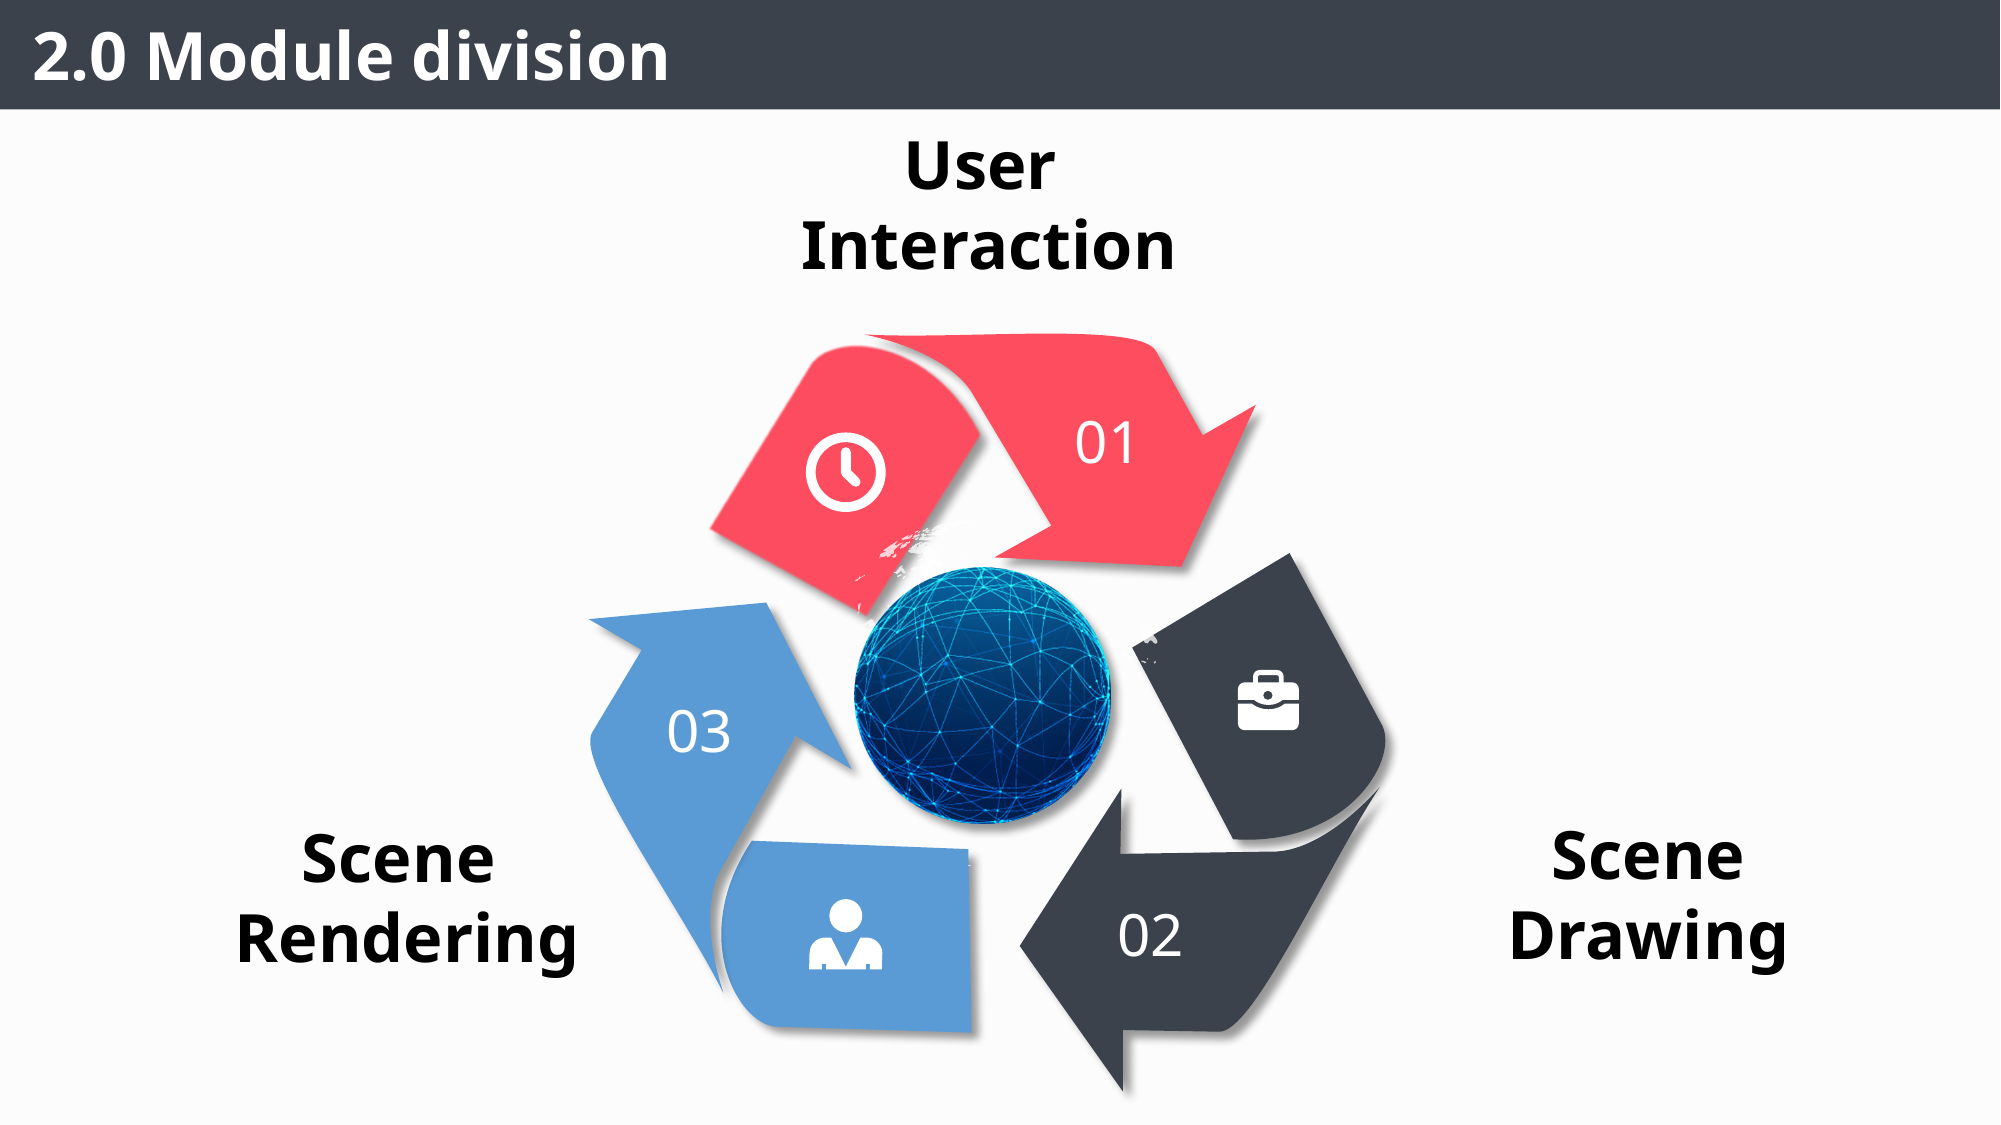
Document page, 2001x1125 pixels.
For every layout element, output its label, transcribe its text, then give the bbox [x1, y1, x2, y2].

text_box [137, 115, 1905, 1095]
text_box 2.0 Module division [17, 6, 883, 102]
text_box [0, 0, 2000, 111]
